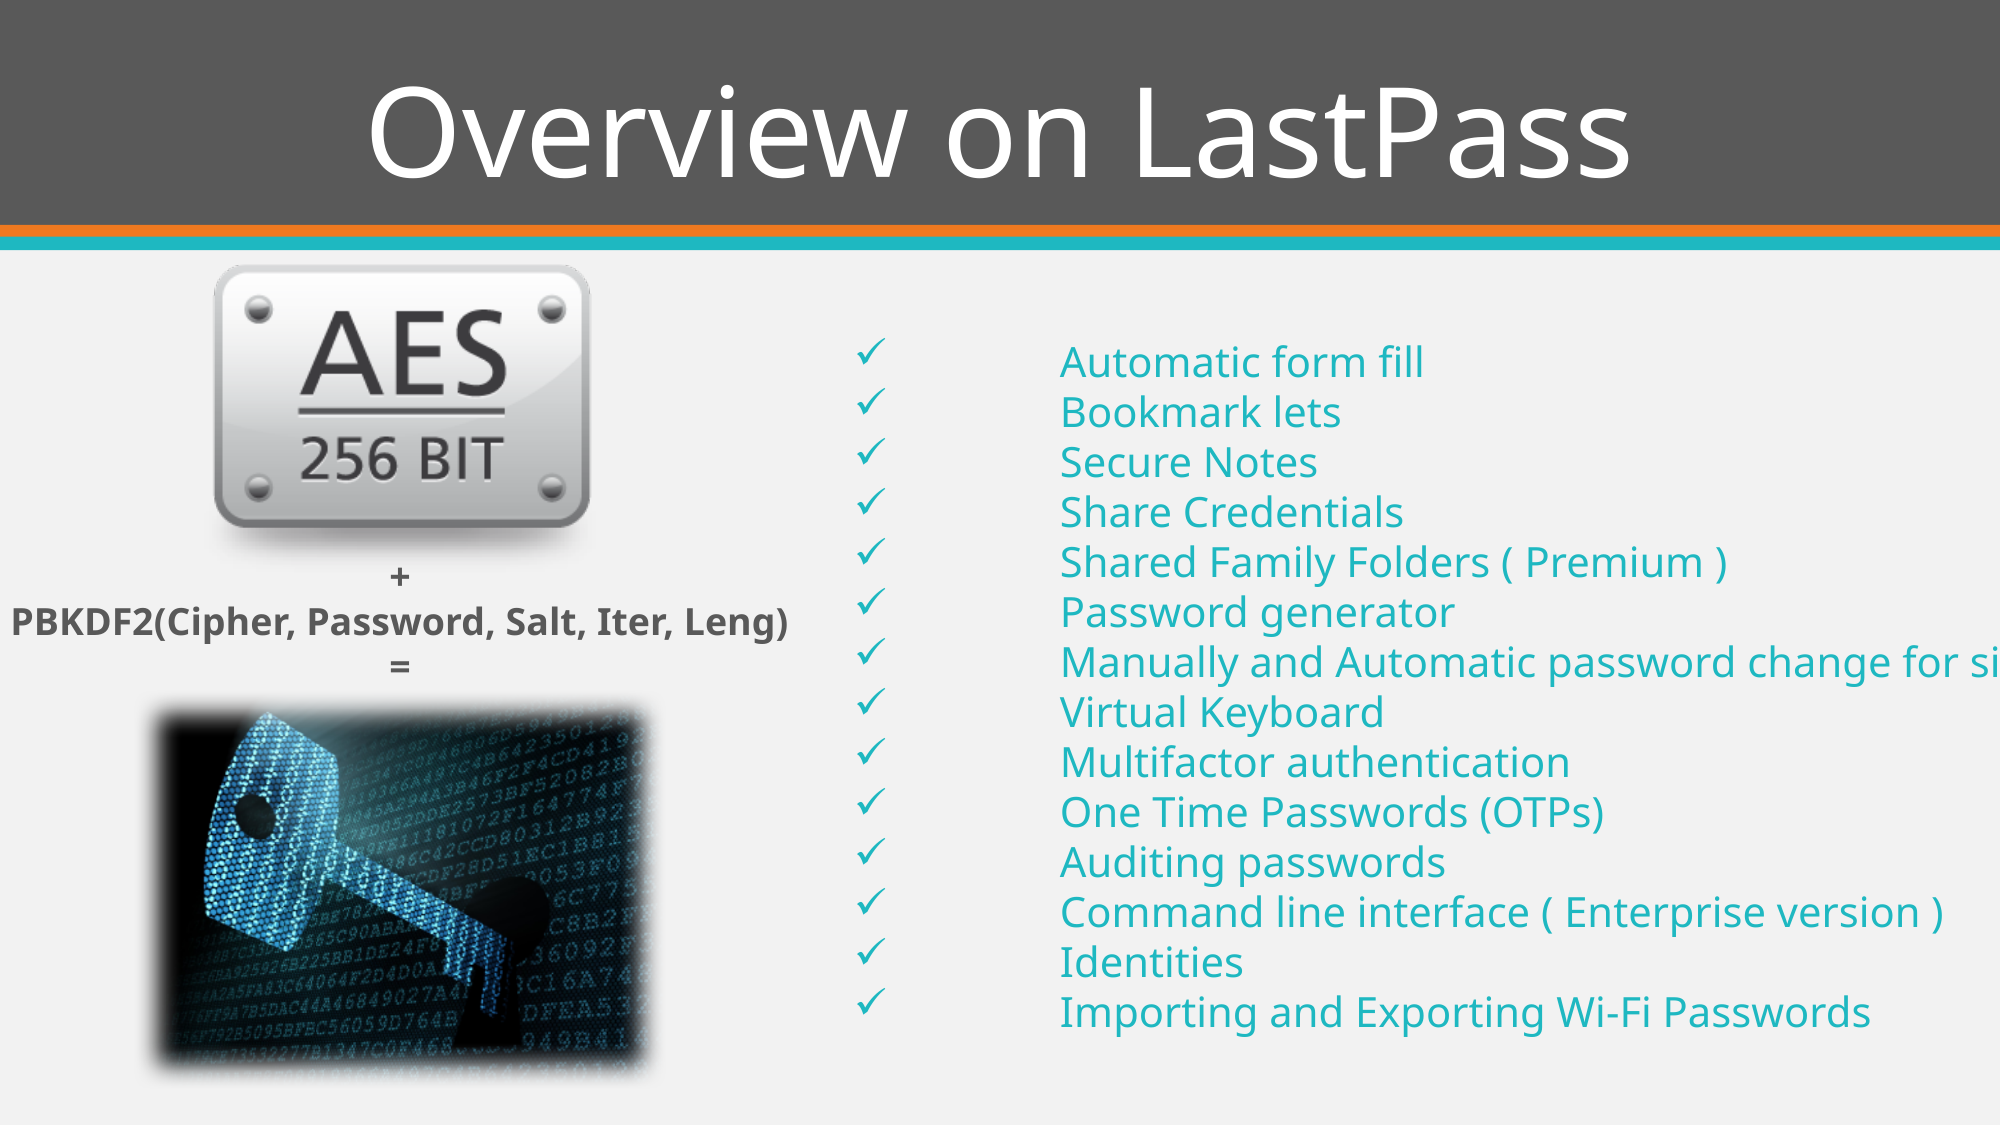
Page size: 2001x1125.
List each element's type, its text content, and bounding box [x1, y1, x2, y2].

text_box Automatic form fill Bookmark lets Secure Notes Share Credentials Shared Family Folders ( Premium ) Password generator Manually and Automatic password change for sites Virtual Keyboard Multifactor authentication One Time Passwords (OTPs) Auditing passwords Command line interface ( Enterprise version ) Identities Importing and Exporting Wi-Fi Passwords [838, 328, 2000, 1044]
text_box + PBKDF2(Cipher, Password, Salt, Iter, Leng) = [0, 545, 805, 696]
picture [204, 222, 596, 614]
title Overview on LastPass [212, 41, 1788, 212]
picture [133, 689, 667, 1090]
